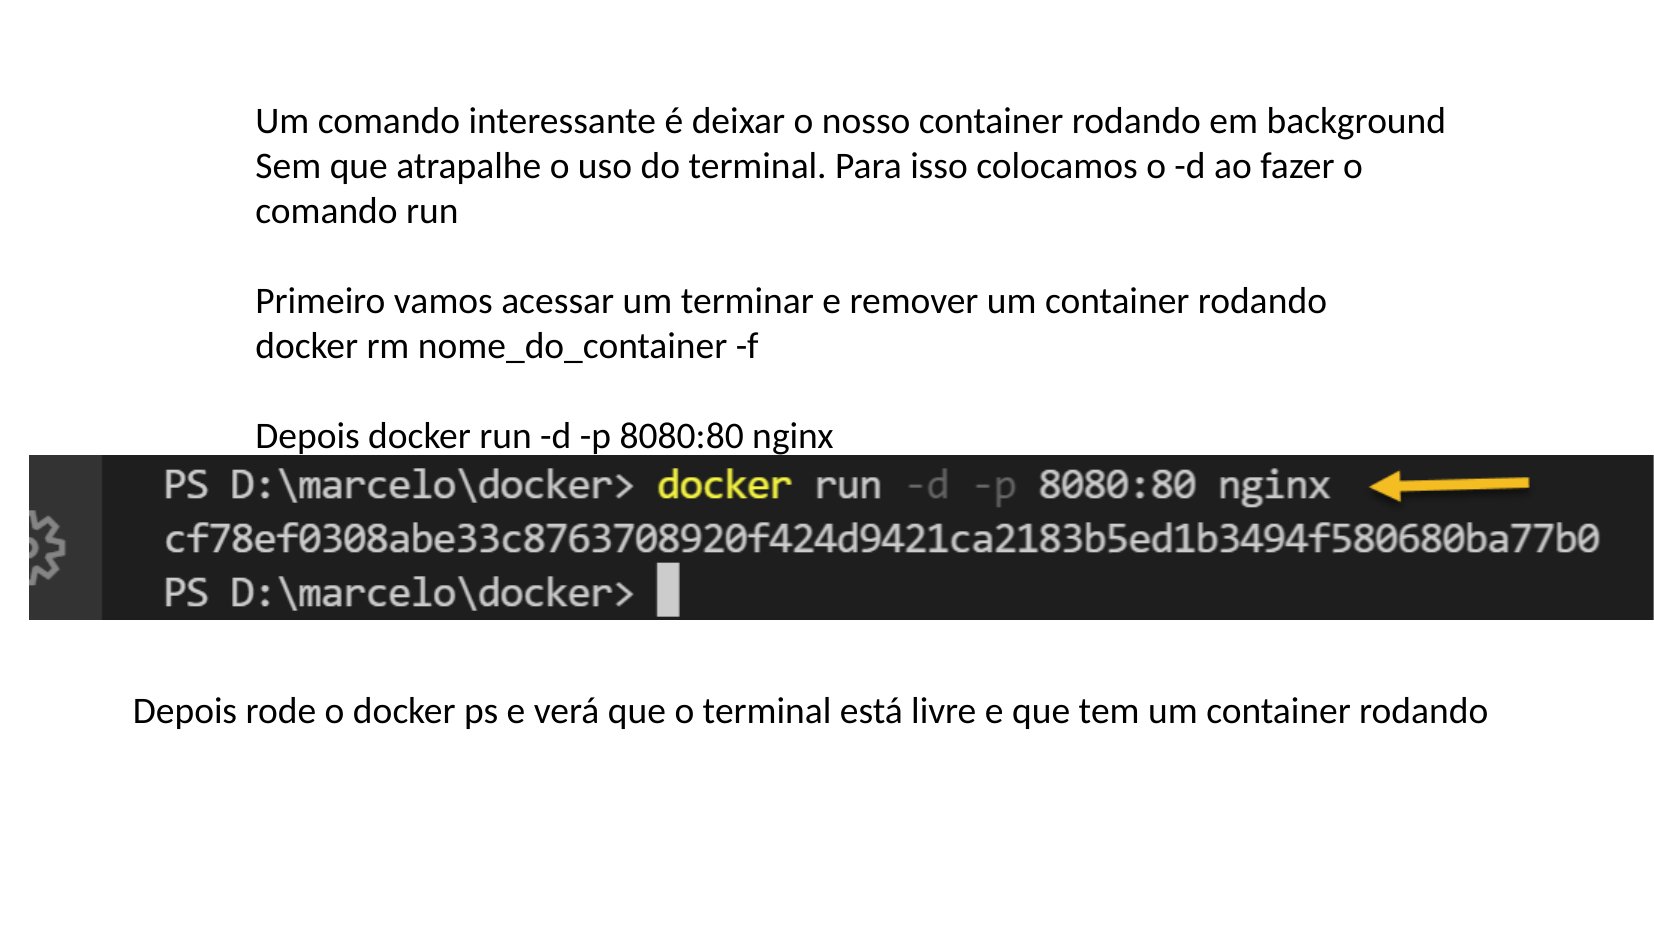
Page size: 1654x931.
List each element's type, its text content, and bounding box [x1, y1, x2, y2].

text_box Depois rode o docker ps e verá que o terminal está livre e que tem um container rodando [118, 679, 1512, 739]
picture [29, 455, 1654, 621]
text_box Um comando interessante é deixar o nosso container rodando em background Sem que atrapalhe o uso do terminal. Para isso colocamos o -d ao fazer o comando run Primeiro vamos acessar um terminar e remover um container rodando docker rm nome_do_container -f Depois docker run -d -p 8080:80 nginx [240, 88, 1477, 453]
